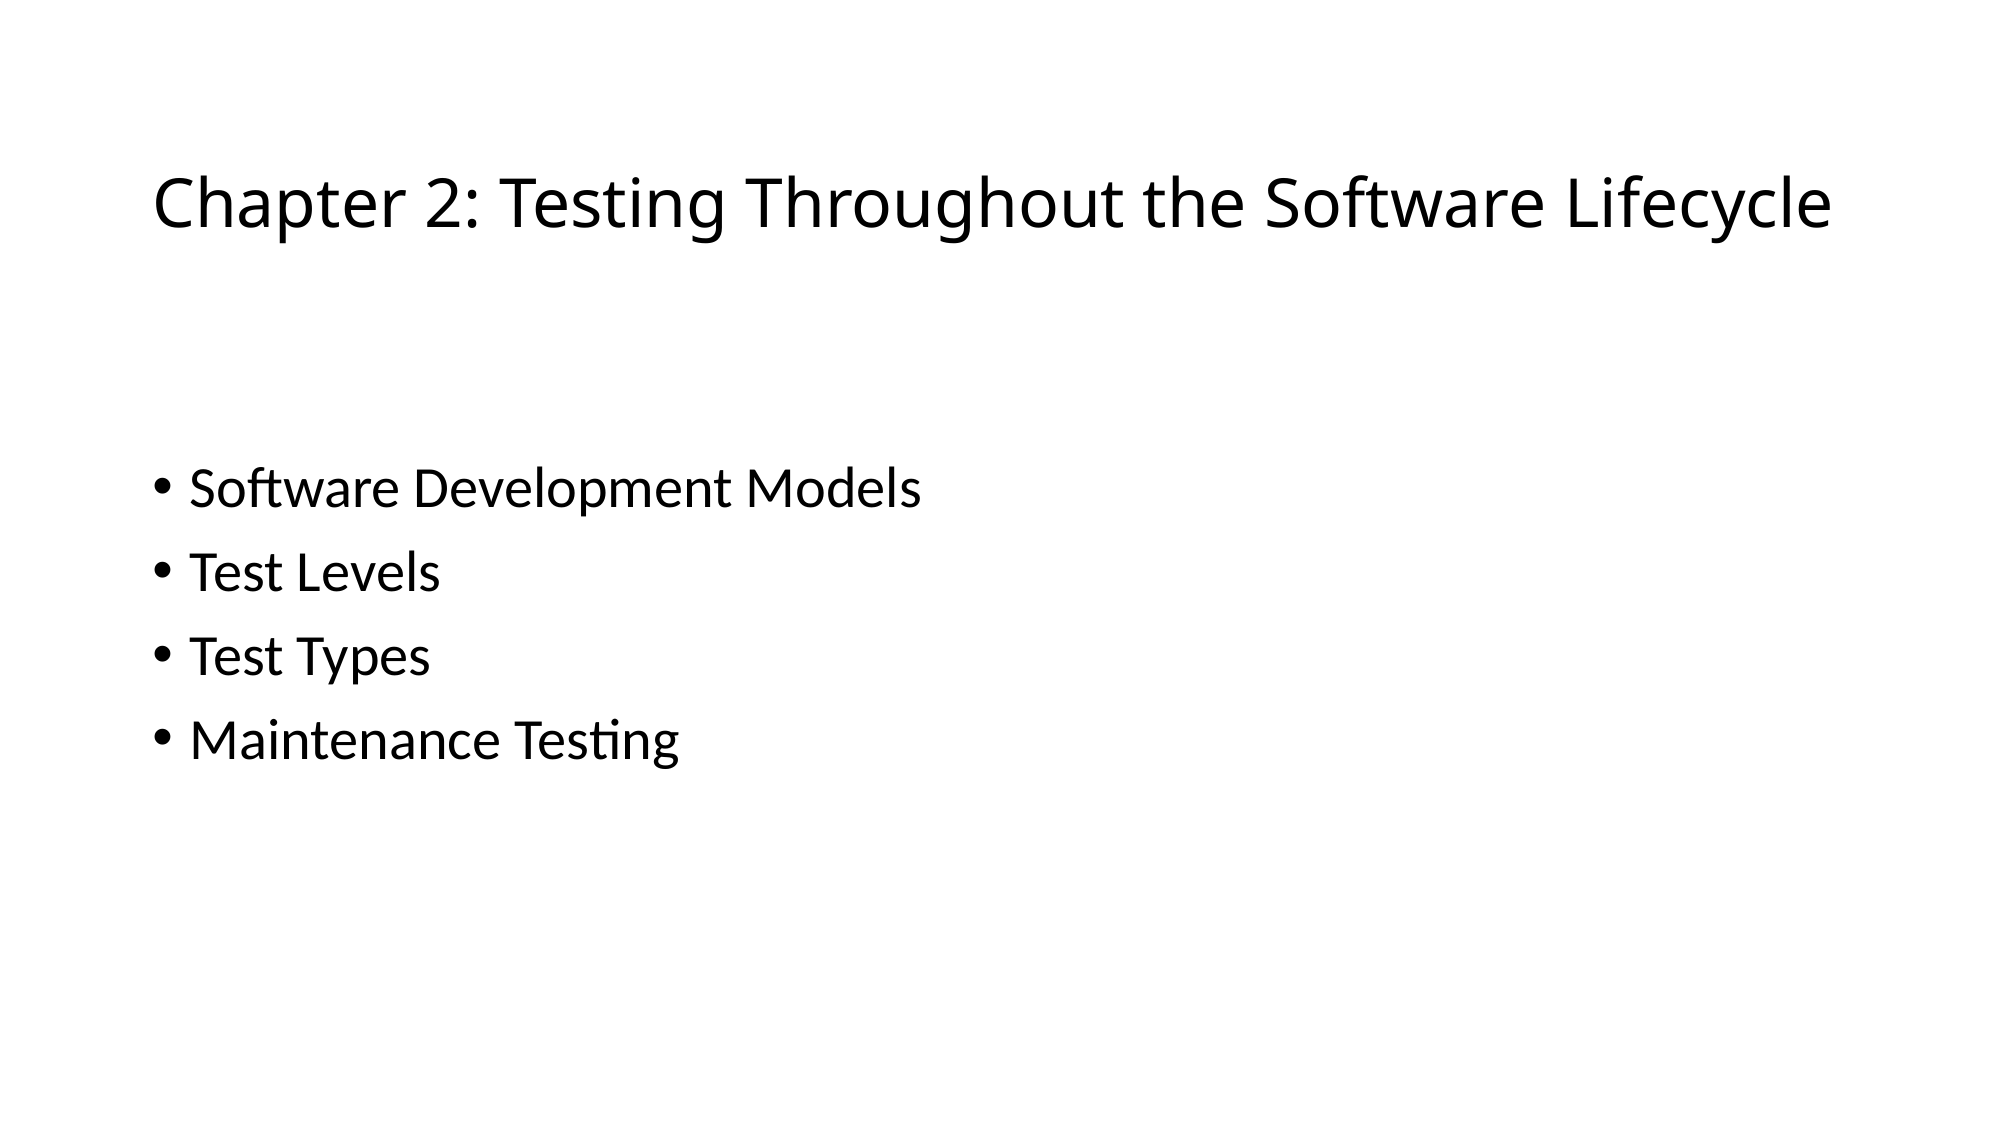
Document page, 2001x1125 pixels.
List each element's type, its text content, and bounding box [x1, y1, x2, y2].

list Software Development Models Test Levels Test Types Maintenance Testing [137, 450, 1863, 1014]
title Chapter 2: Testing Throughout the Software Lifecycle [137, 59, 1863, 278]
